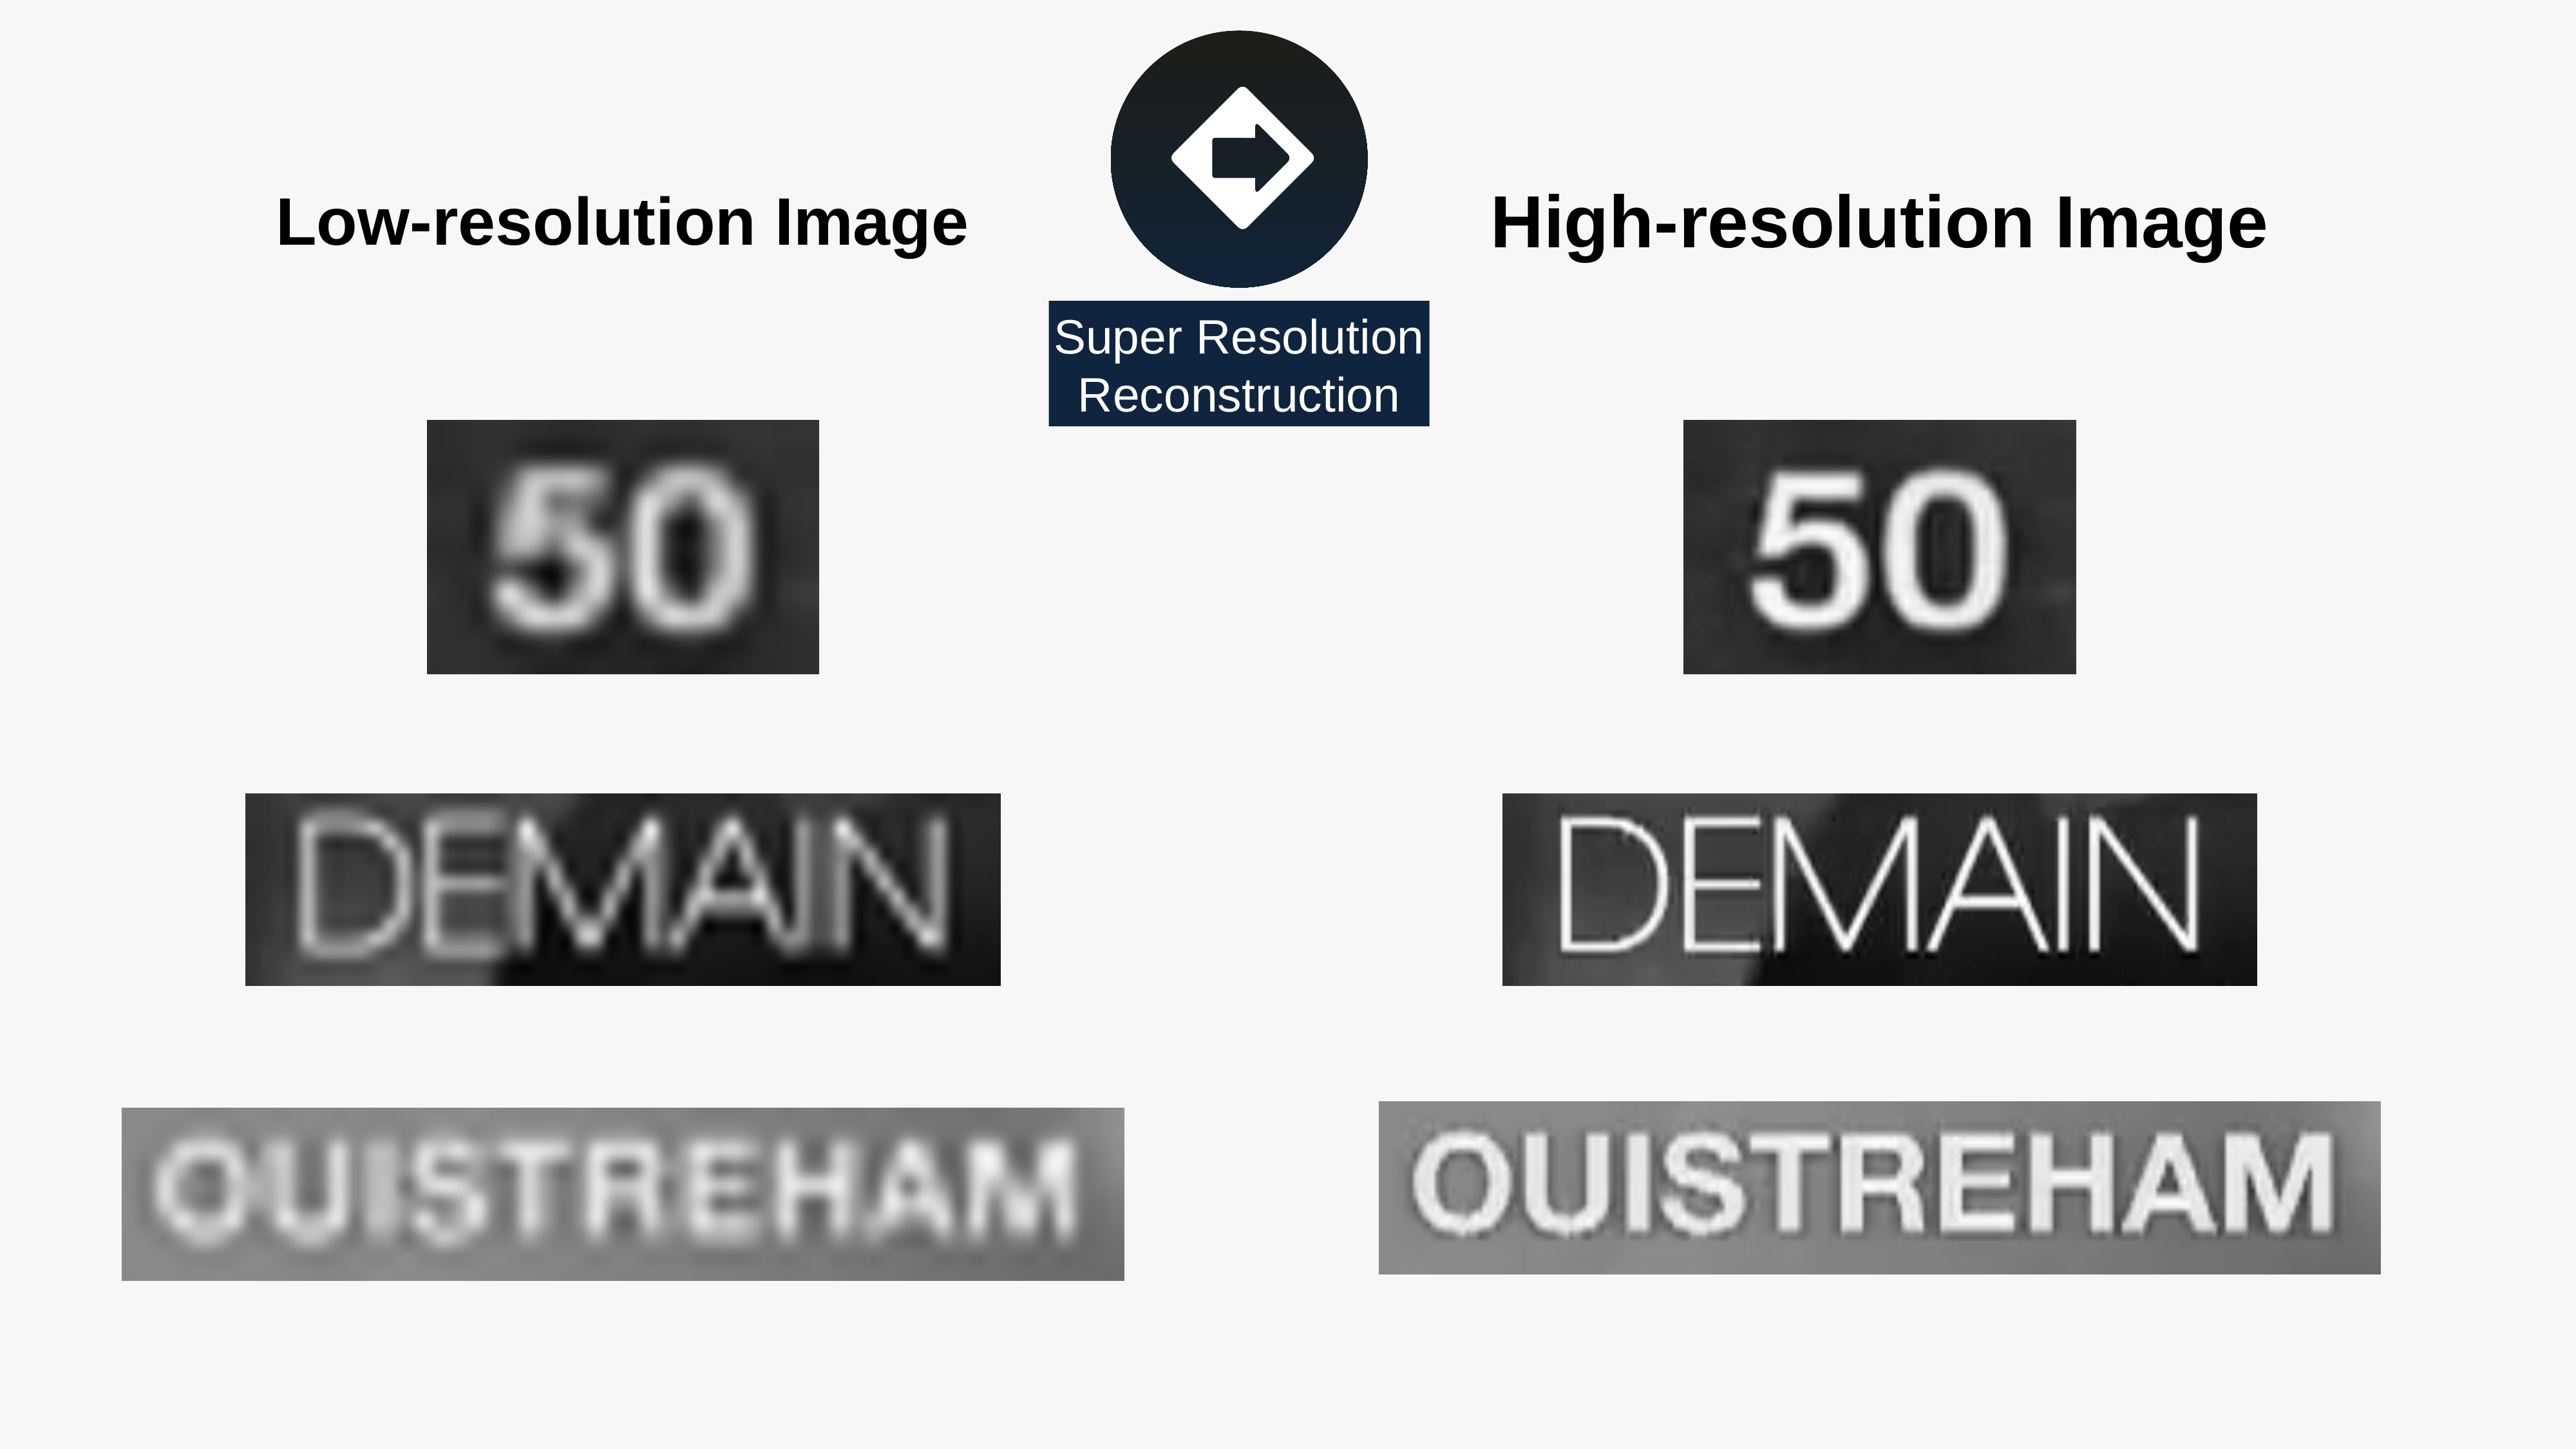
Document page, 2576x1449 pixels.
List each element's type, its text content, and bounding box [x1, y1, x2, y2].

text_box High-resolution Image [1485, 169, 2275, 268]
picture [1379, 1101, 2382, 1274]
picture [122, 1108, 1124, 1281]
picture [245, 793, 1001, 986]
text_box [1110, 30, 1368, 288]
picture [1683, 420, 2076, 674]
picture [1502, 793, 2258, 986]
text_box Low-resolution Image [270, 173, 975, 263]
picture [426, 420, 819, 674]
text_box Super Resolution Reconstruction [1048, 301, 1430, 426]
